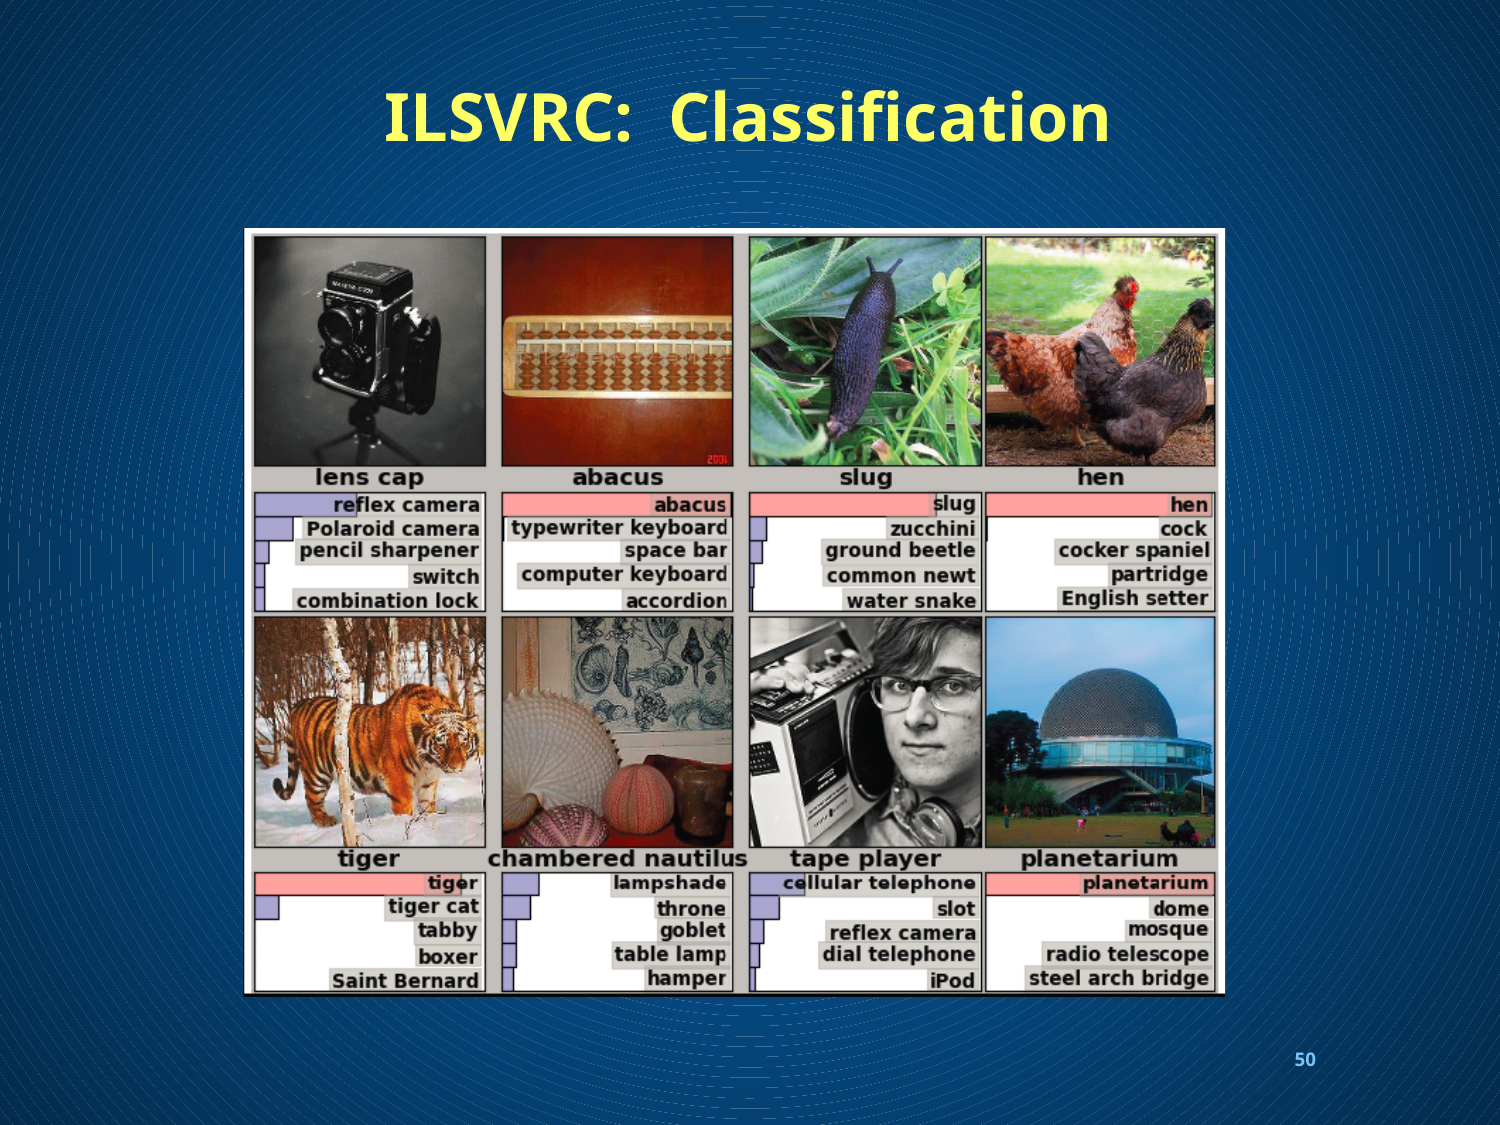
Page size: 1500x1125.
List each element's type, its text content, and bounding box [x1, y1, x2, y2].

title ILSVRC: Classification [57, 25, 1440, 214]
picture [243, 227, 1226, 997]
